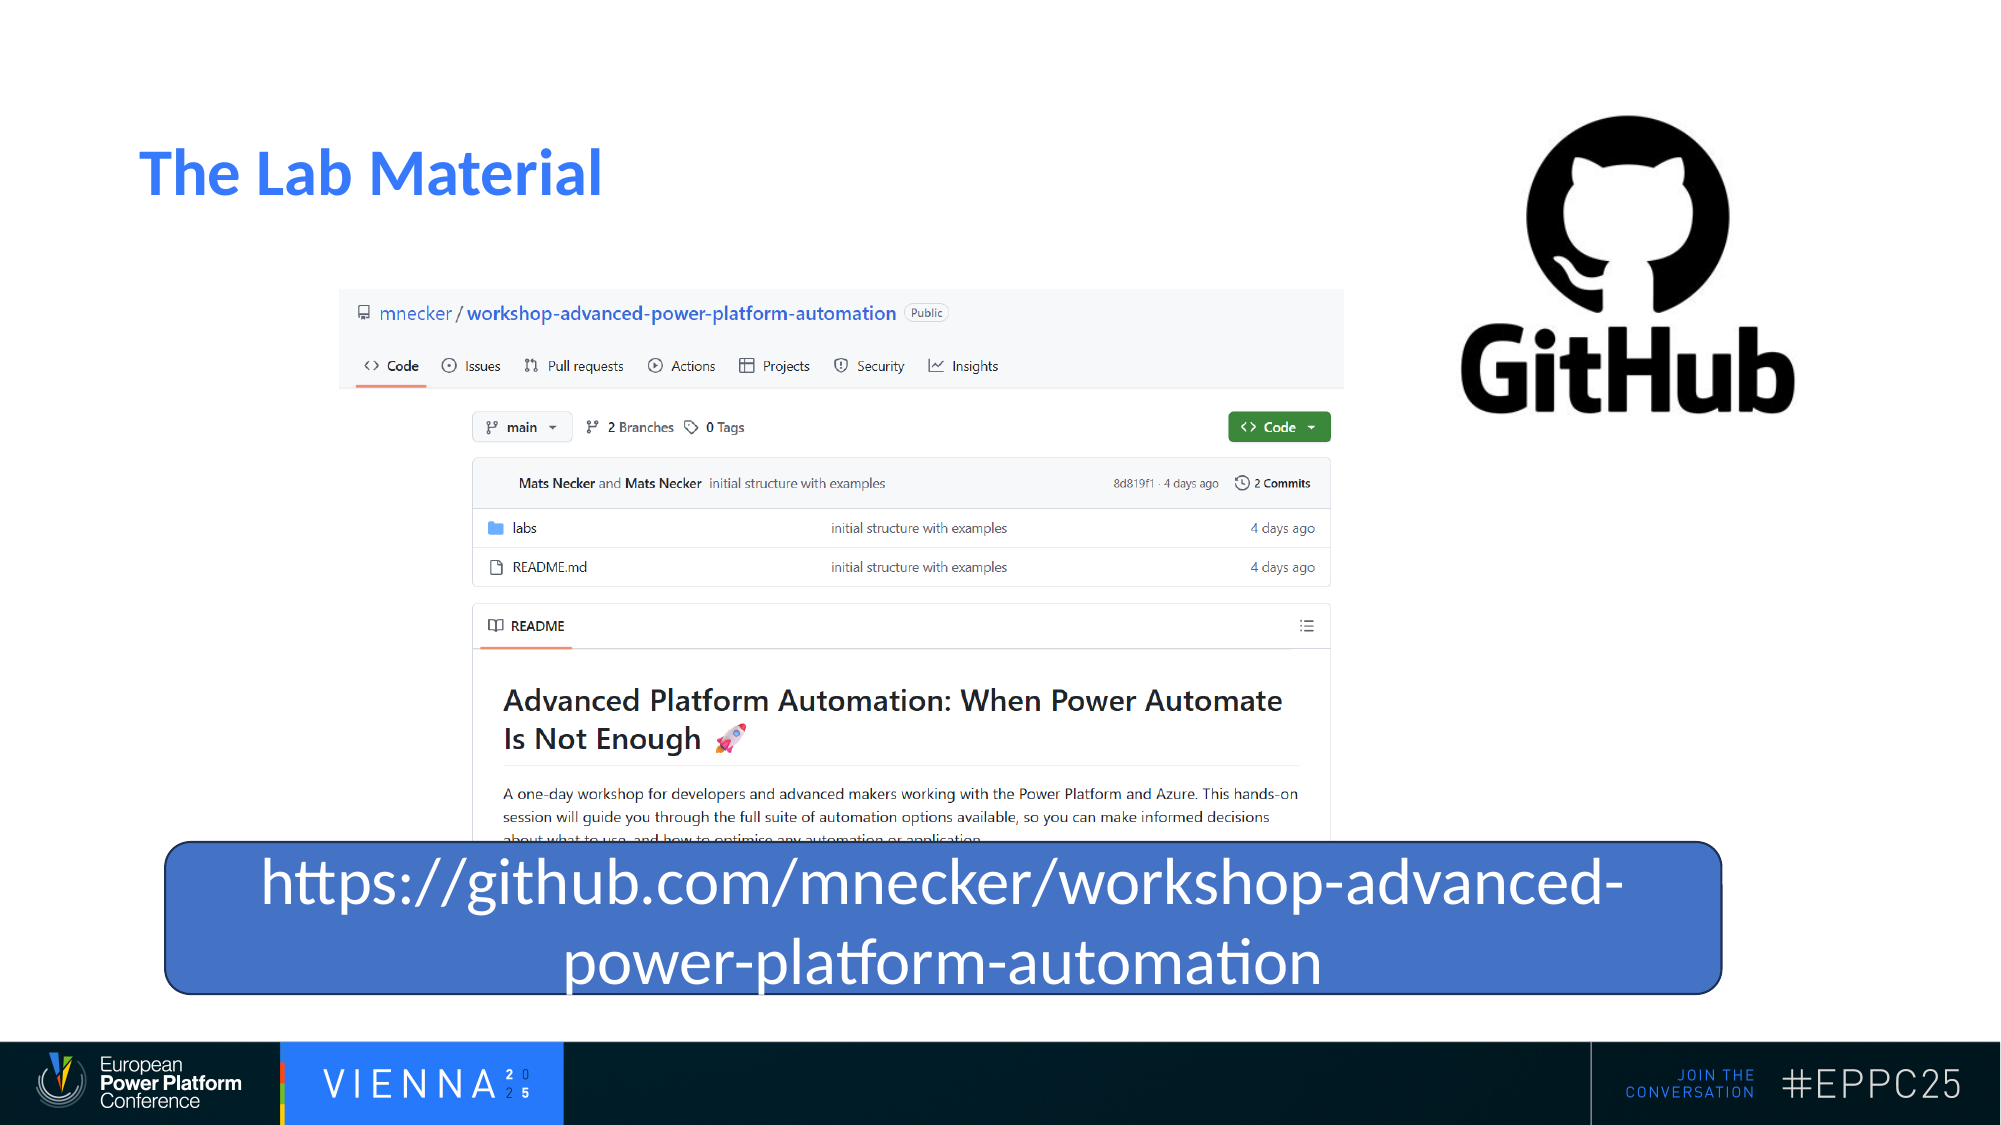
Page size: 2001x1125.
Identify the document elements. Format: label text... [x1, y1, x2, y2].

picture [0, 0, 2001, 1125]
title The Lab Material [124, 130, 1354, 250]
text_box https://github.com/mnecker/workshop-advanced-power-platform-automation [164, 840, 1723, 996]
